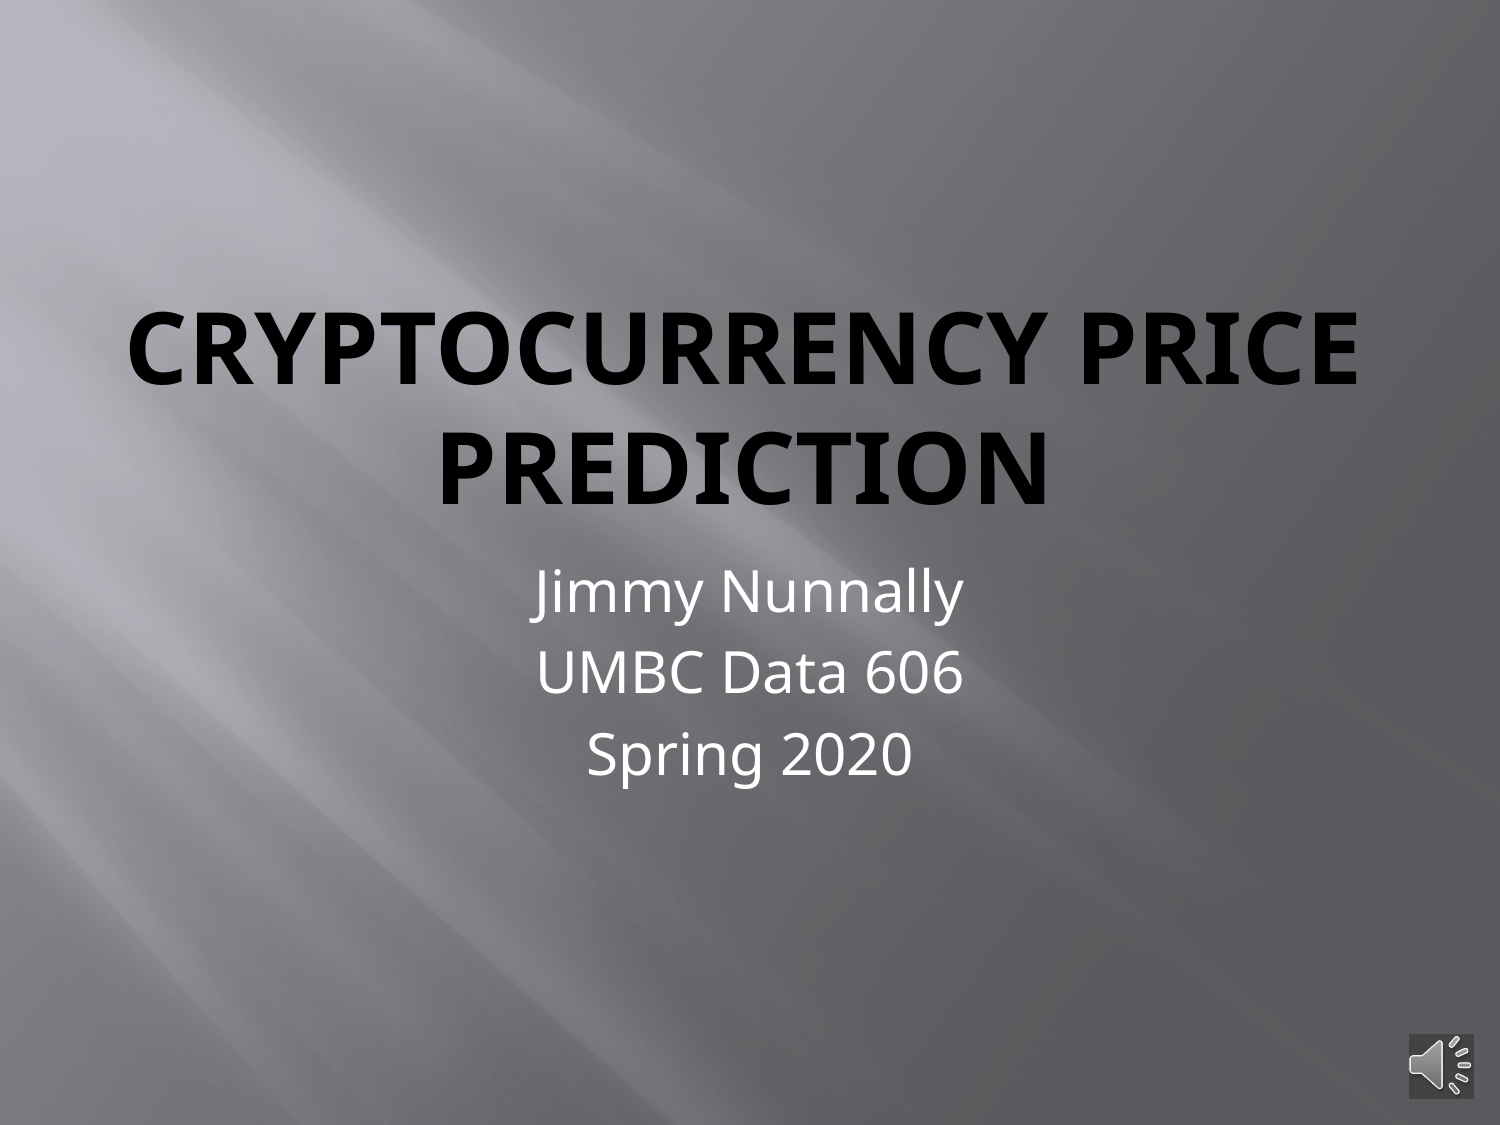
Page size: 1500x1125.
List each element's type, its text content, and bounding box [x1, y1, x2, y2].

subtitle Jimmy Nunnally UMBC Data 606 Spring 2020 [225, 546, 1275, 834]
title Cryptocurrency Price prediction [69, 224, 1420, 525]
picture [1408, 1033, 1476, 1101]
